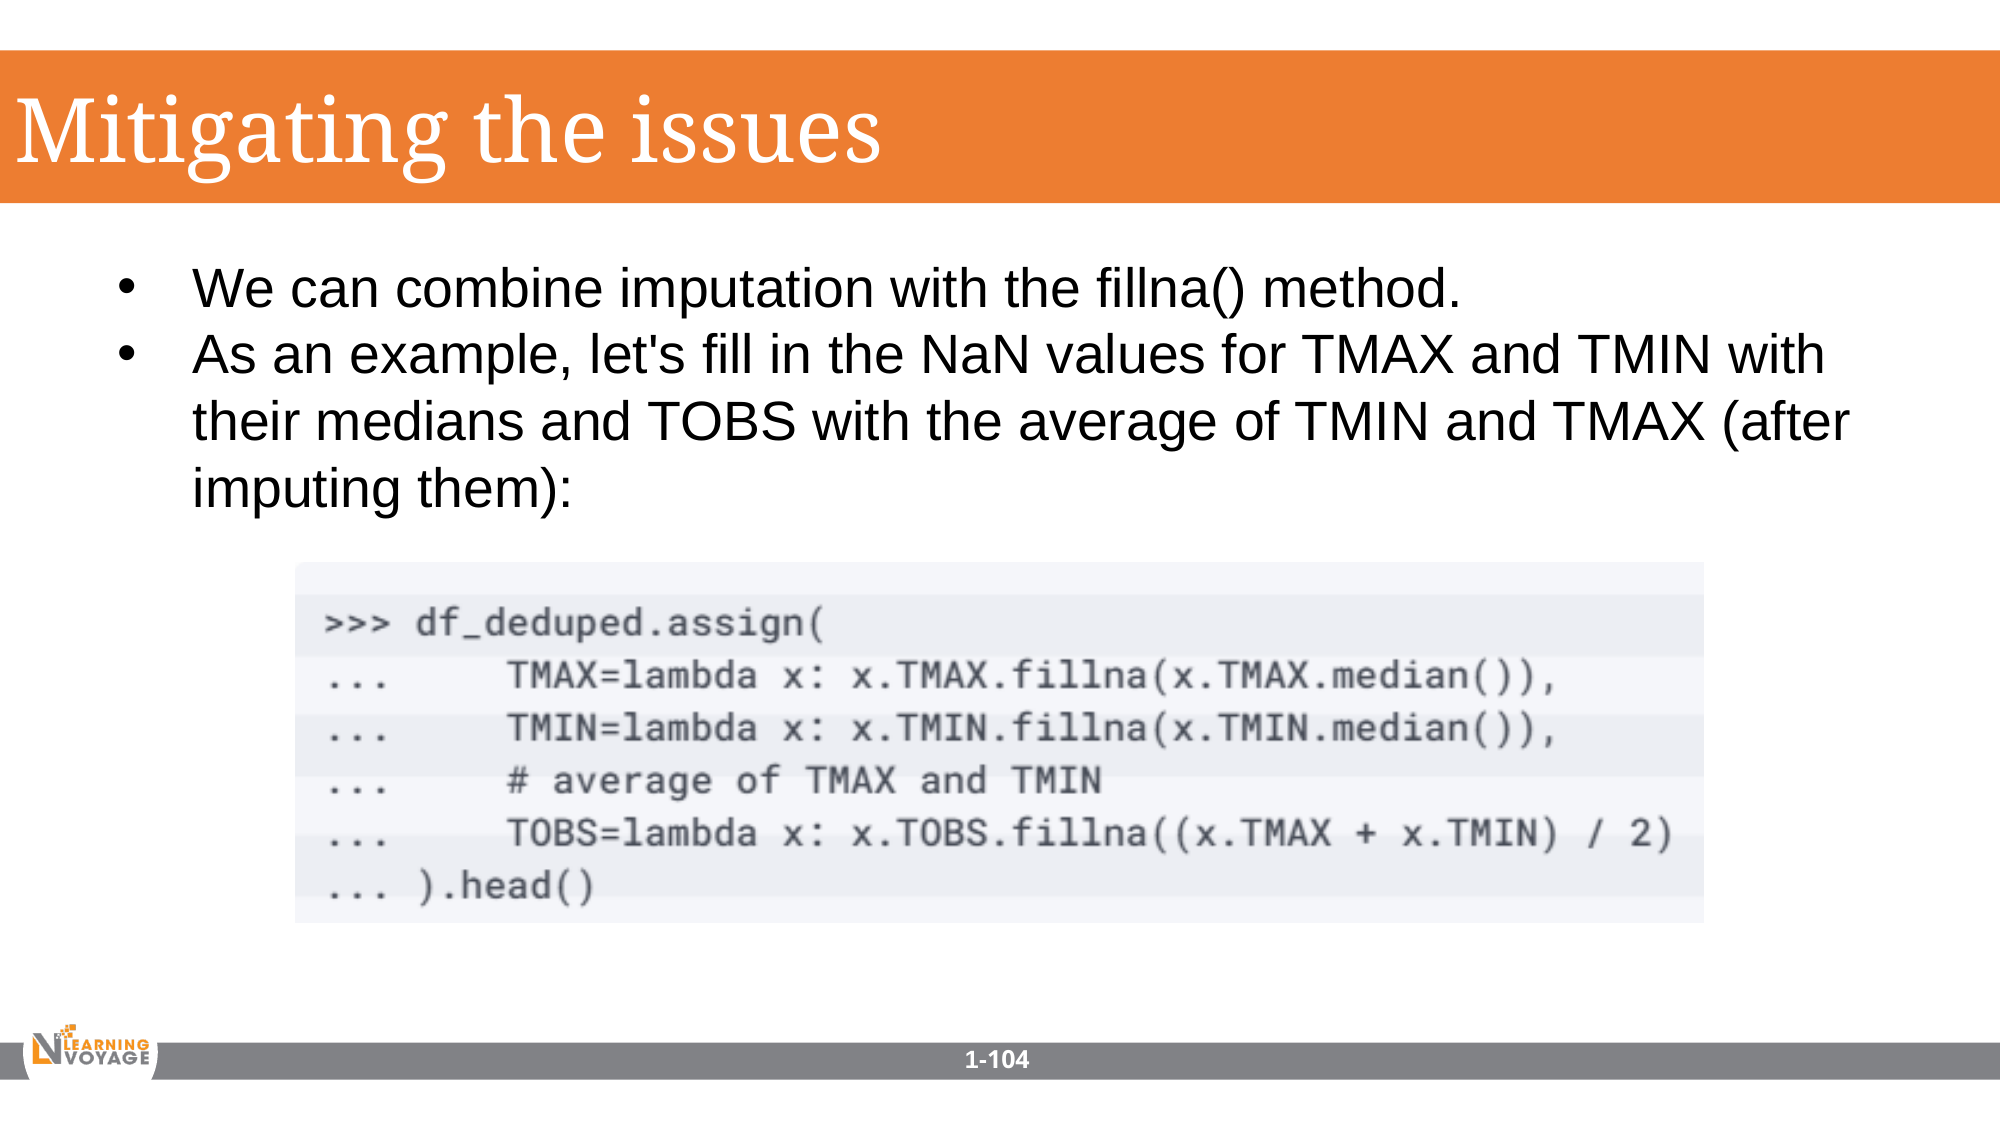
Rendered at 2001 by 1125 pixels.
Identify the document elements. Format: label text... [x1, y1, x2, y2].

picture [295, 562, 1704, 923]
picture [0, 942, 192, 1125]
text_box We can combine imputation with the fillna() method. As an example, let's fill in the NaN values for TMAX and TMIN with their medians and TOBS with the average of TMIN and TMAX (after imputing them): [117, 249, 1883, 519]
text_box Mitigating the issues [0, 49, 2000, 204]
slide_number 1-104 [923, 1026, 1045, 1095]
